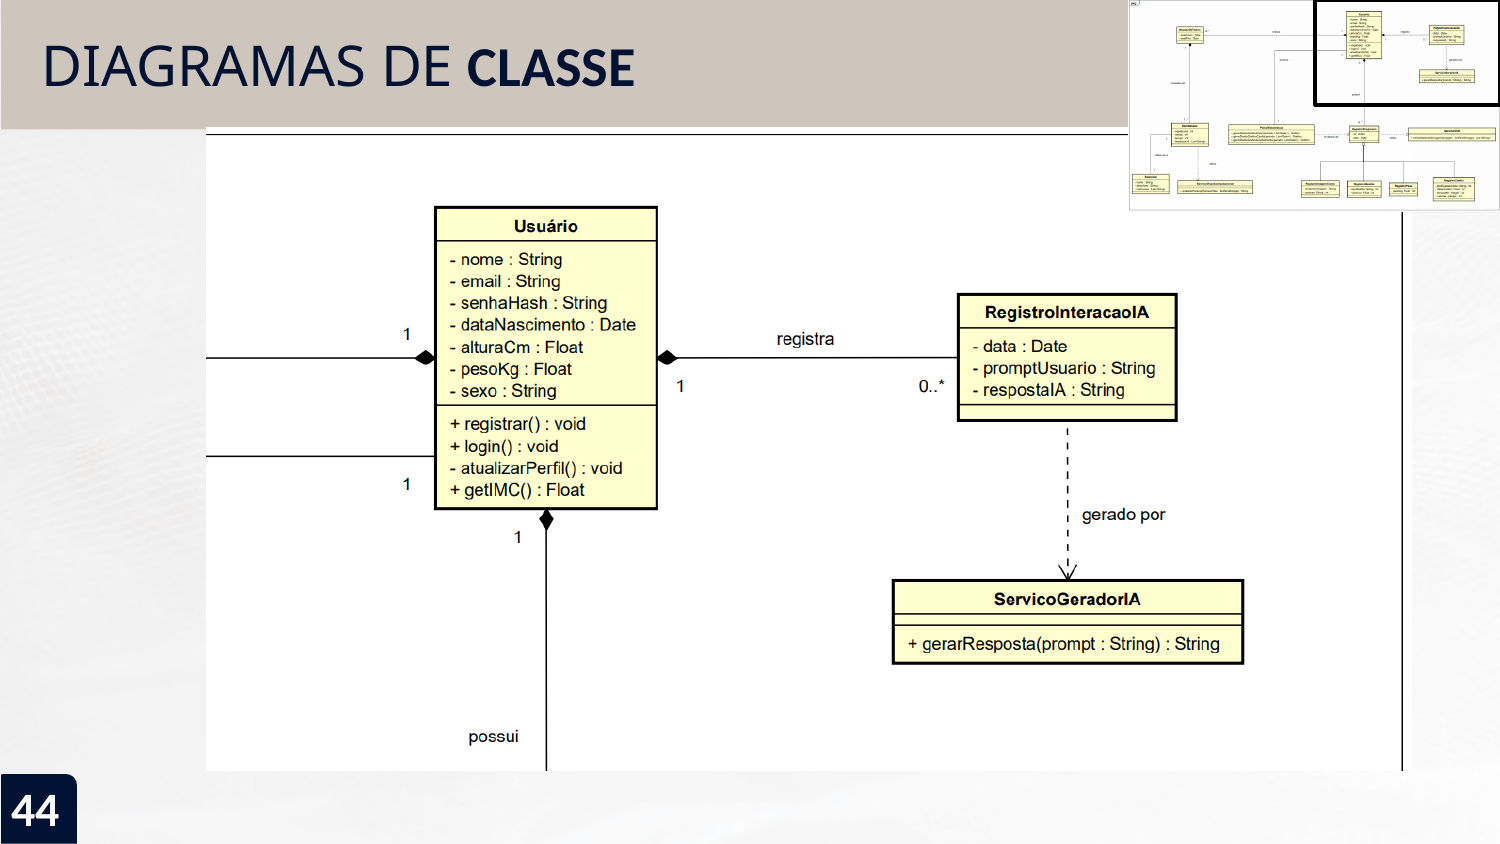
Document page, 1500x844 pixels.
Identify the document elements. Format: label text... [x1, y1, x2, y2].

title DIAGRAMAS DE CLASSE [39, 28, 913, 171]
picture [0, 0, 1500, 844]
text_box 44 [0, 770, 77, 844]
text_box [1, 0, 1125, 130]
